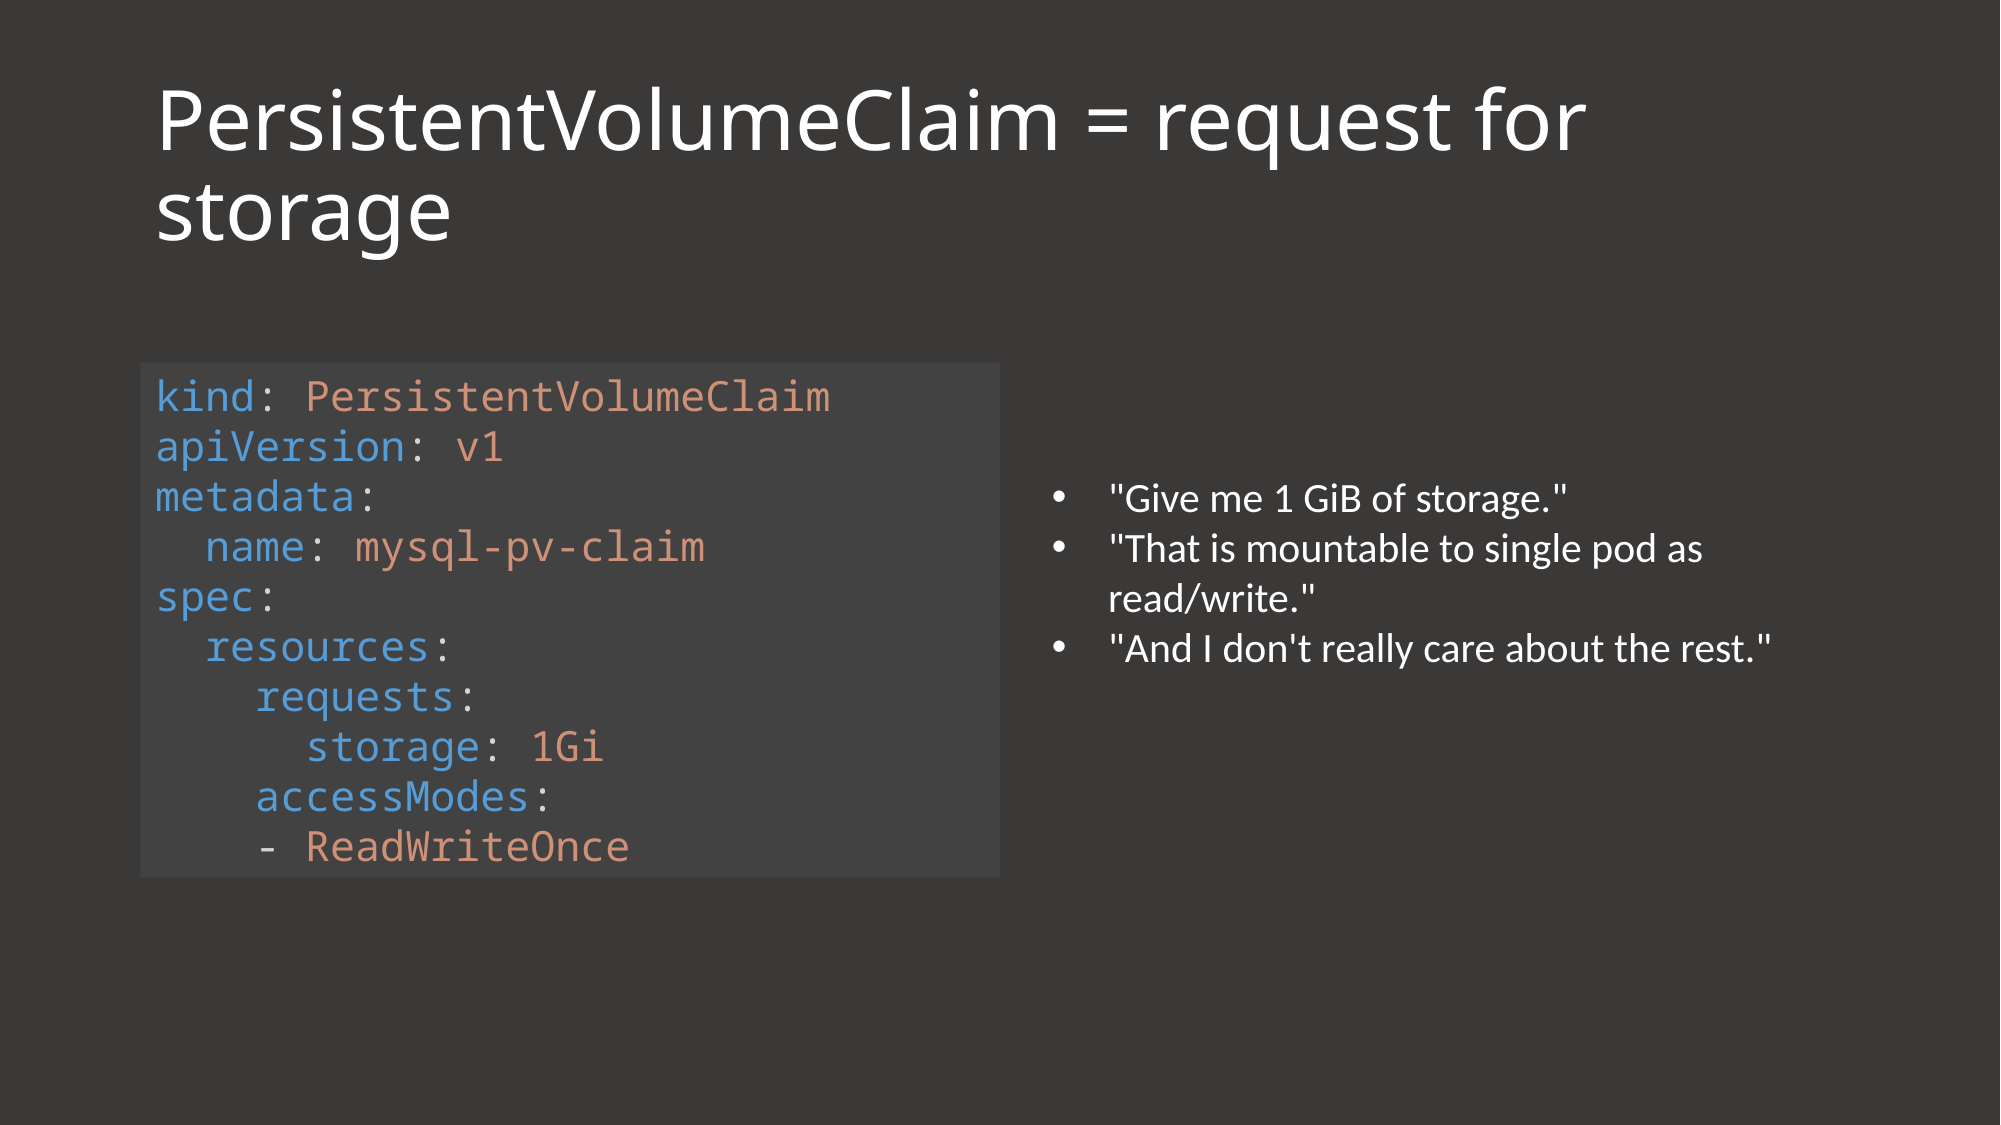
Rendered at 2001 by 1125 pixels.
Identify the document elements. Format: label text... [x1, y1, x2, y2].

text_box kind: PersistentVolumeClaim apiVersion: v1 metadata: name: mysql-pv-claim spec: resources: requests: storage: 1Gi accessModes: - ReadWriteOnce [140, 362, 1000, 878]
title PersistentVolumeClaim = request for storage [140, 59, 1863, 278]
text_box "Give me 1 GiB of storage." "That is mountable to single pod as read/write." "And I don't really care about the rest." [1037, 463, 1897, 679]
